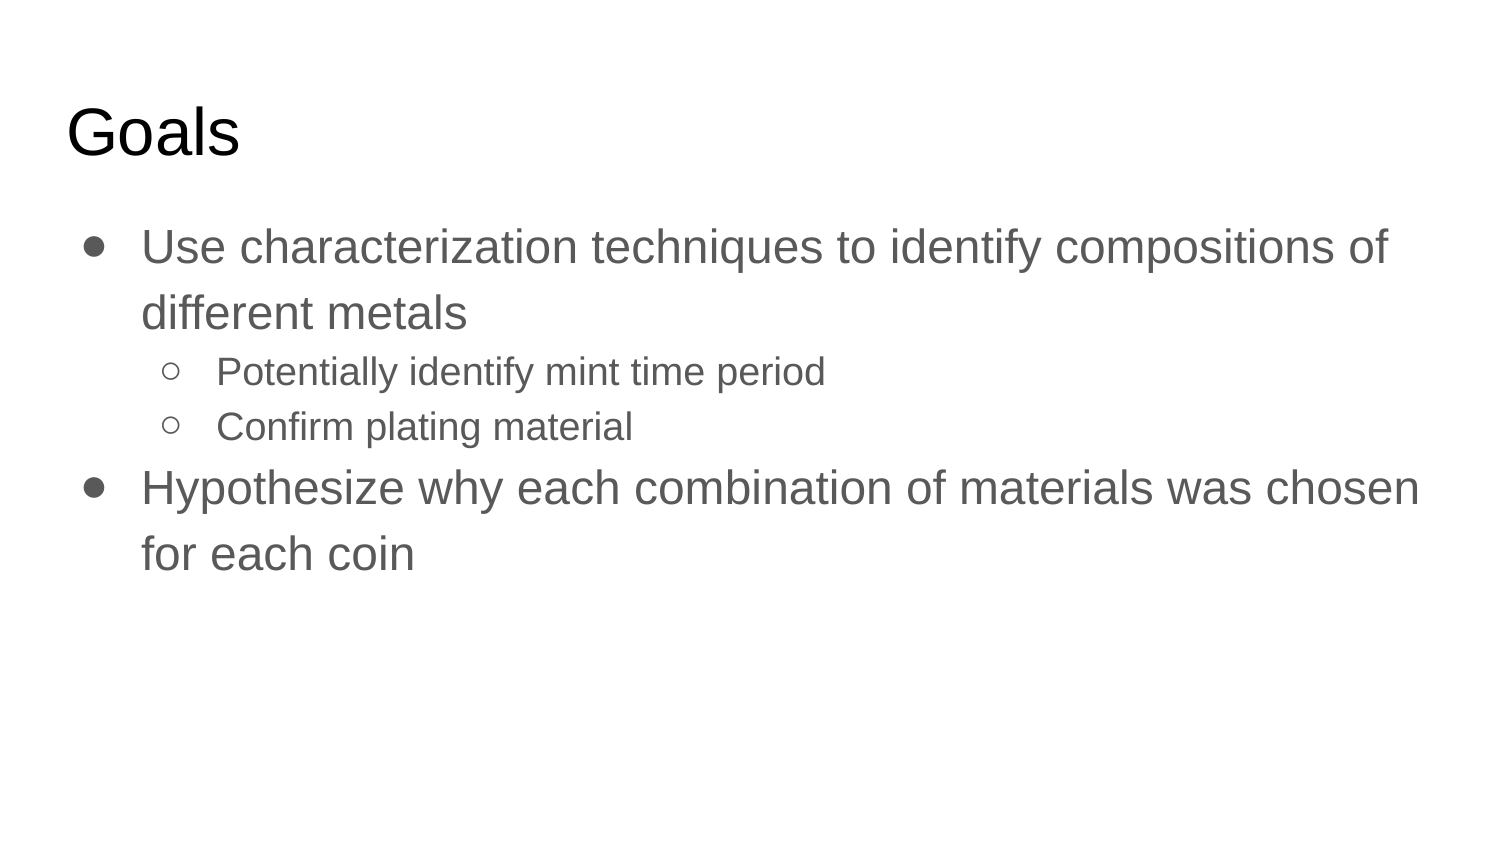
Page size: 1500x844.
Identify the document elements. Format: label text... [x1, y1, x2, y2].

list Use characterization techniques to identify compositions of different metals Potentially identify mint time period Confirm plating material Hypothesize why each combination of materials was chosen for each coin [51, 191, 1449, 712]
title Goals [51, 72, 1449, 167]
